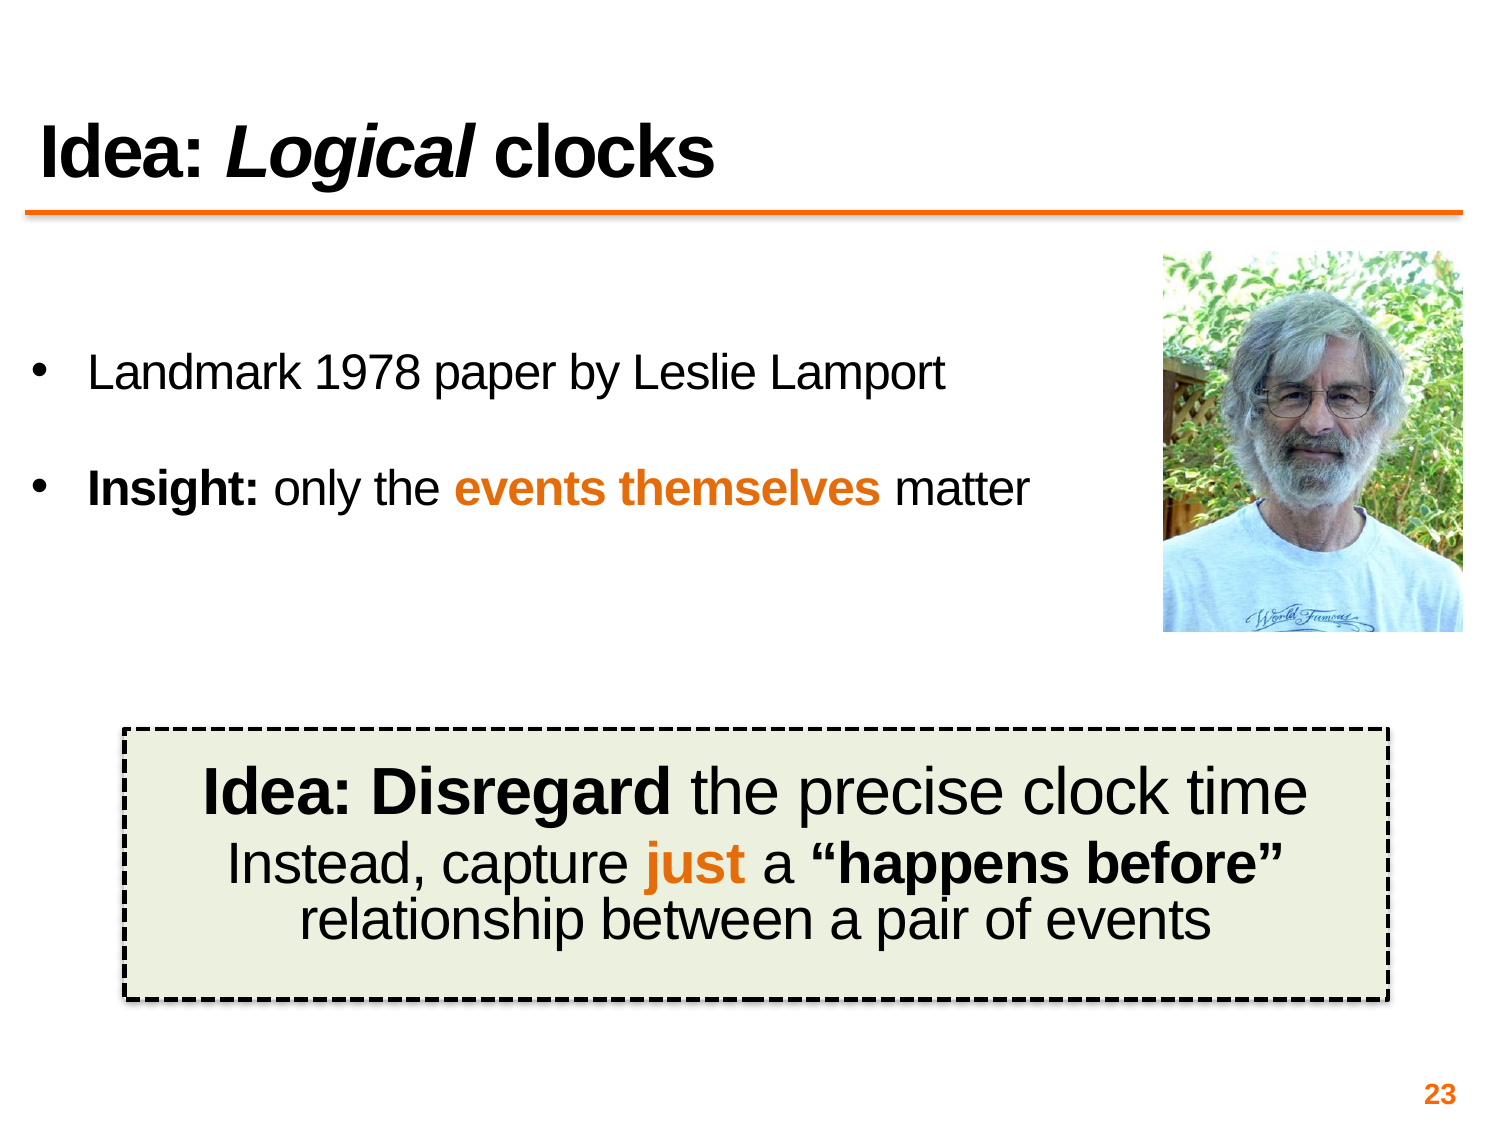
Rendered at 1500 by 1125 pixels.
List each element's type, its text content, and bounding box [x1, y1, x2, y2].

text_box Idea: Disregard the precise clock time Instead, capture just a “happens before” relationship between a pair of events [123, 728, 1389, 1000]
title Idea: Logical clocks [24, 24, 1463, 201]
list Landmark 1978 paper by Leslie Lamport Insight: only the events themselves matter [24, 275, 1158, 578]
slide_number 23 [1112, 1074, 1463, 1110]
picture [1163, 250, 1463, 632]
